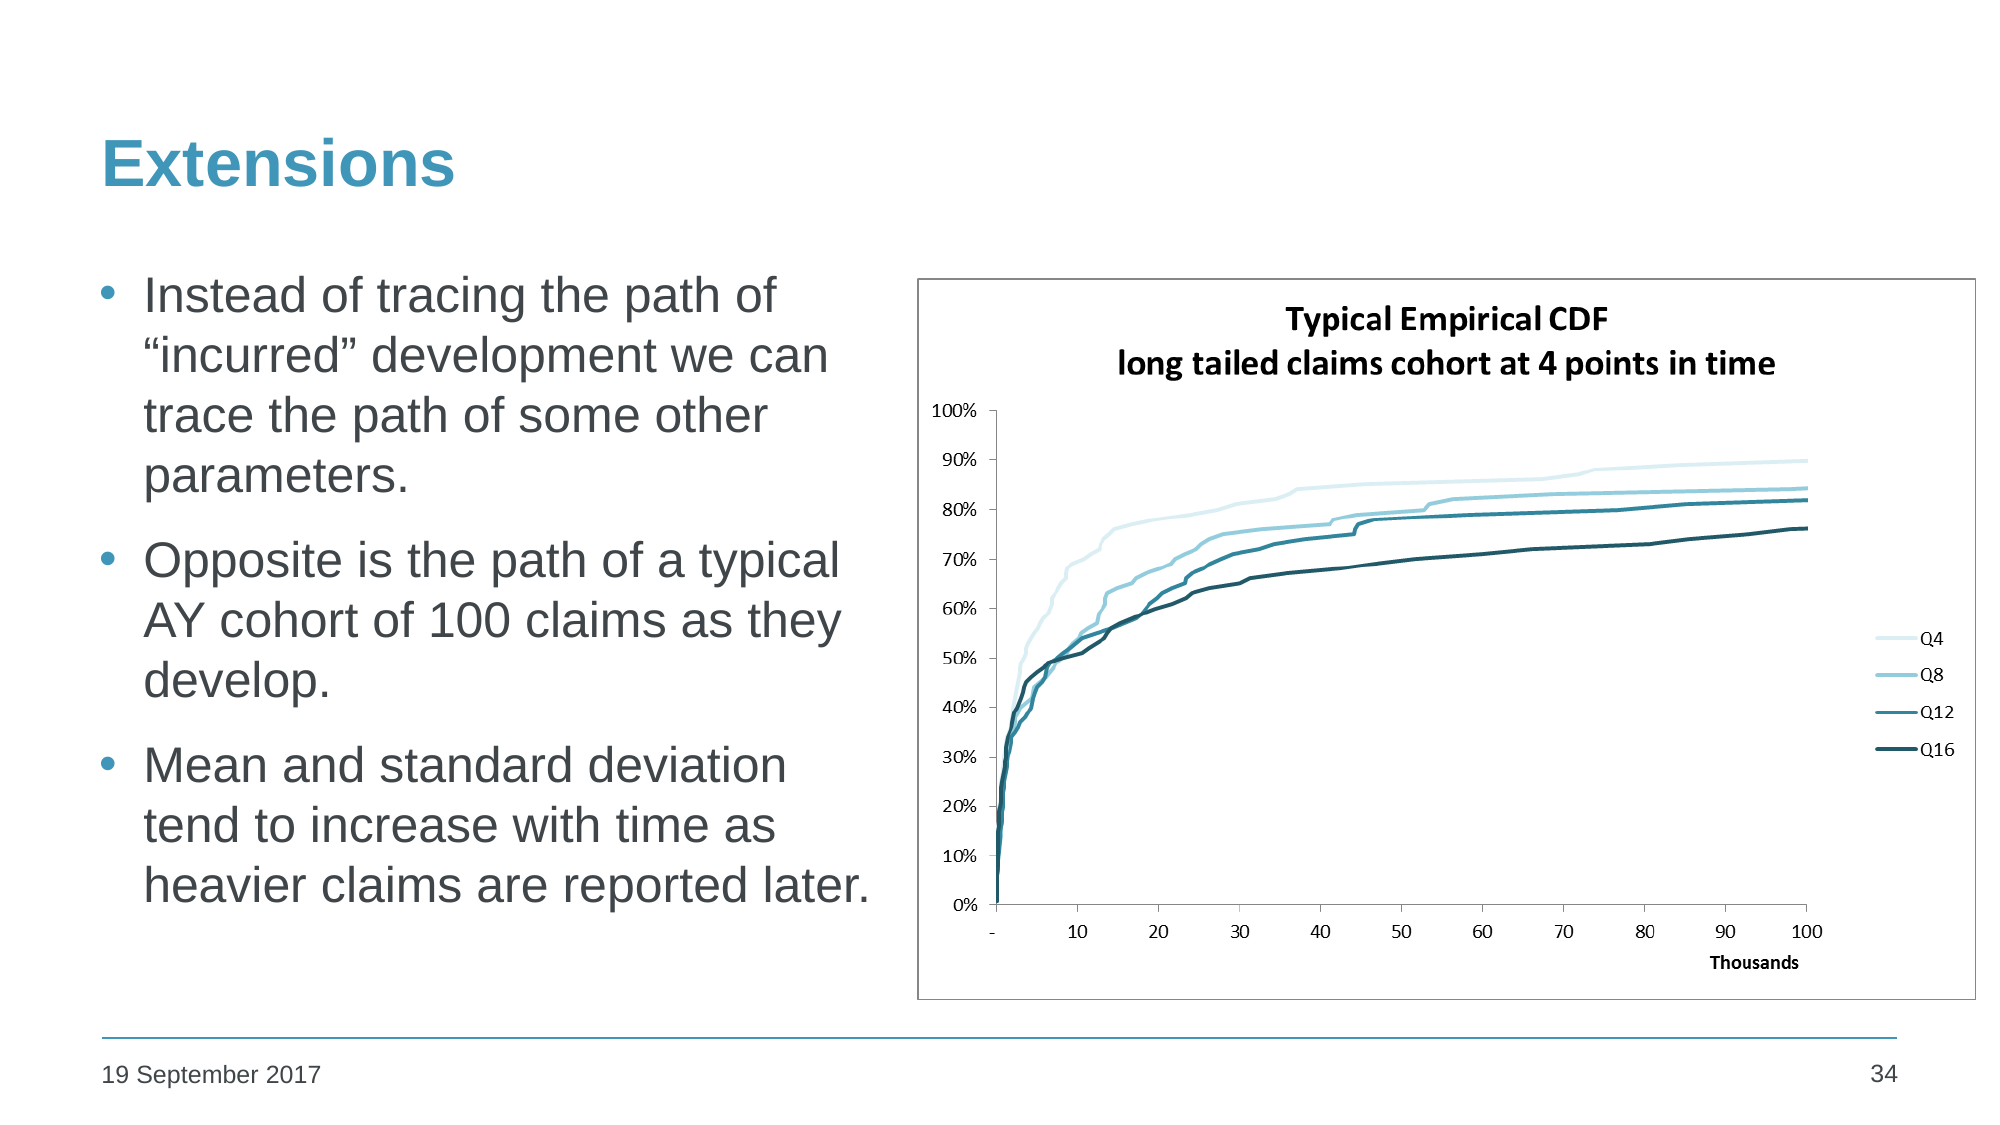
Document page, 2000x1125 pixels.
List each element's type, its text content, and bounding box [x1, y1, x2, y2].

slide_number ‹#› [1771, 1050, 1914, 1106]
list Instead of tracing the path of “incurred” development we can trace the path of some other parameters. Opposite is the path of a typical AY cohort of 100 claims as they develop. Mean and standard deviation tend to increase with time as heavier claims are reported later. [84, 255, 906, 1017]
picture [916, 278, 1976, 1000]
title Extensions [86, 66, 1900, 254]
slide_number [86, 1051, 528, 1106]
